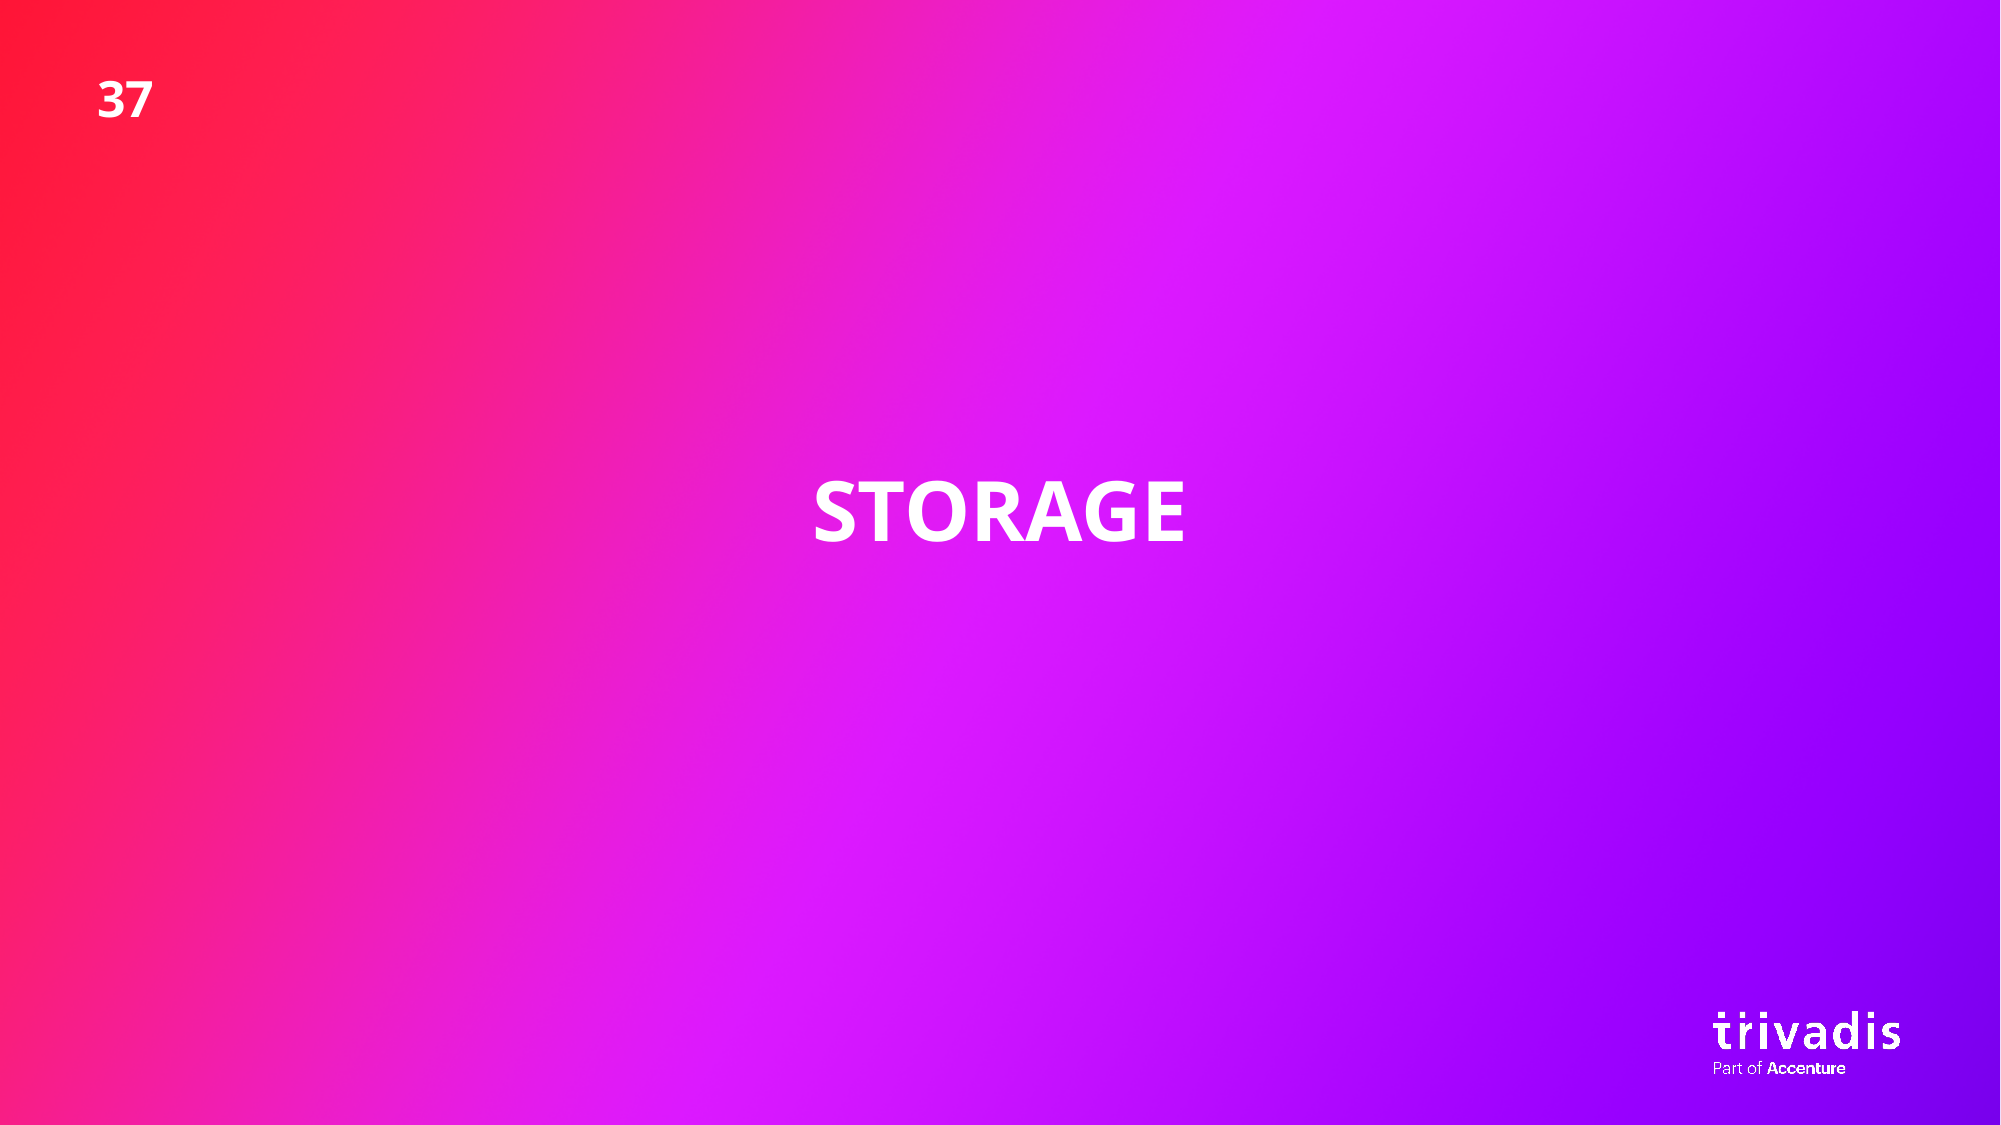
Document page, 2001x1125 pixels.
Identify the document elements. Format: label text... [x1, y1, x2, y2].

title Storage [150, 462, 1850, 686]
picture [0, 0, 2001, 1125]
